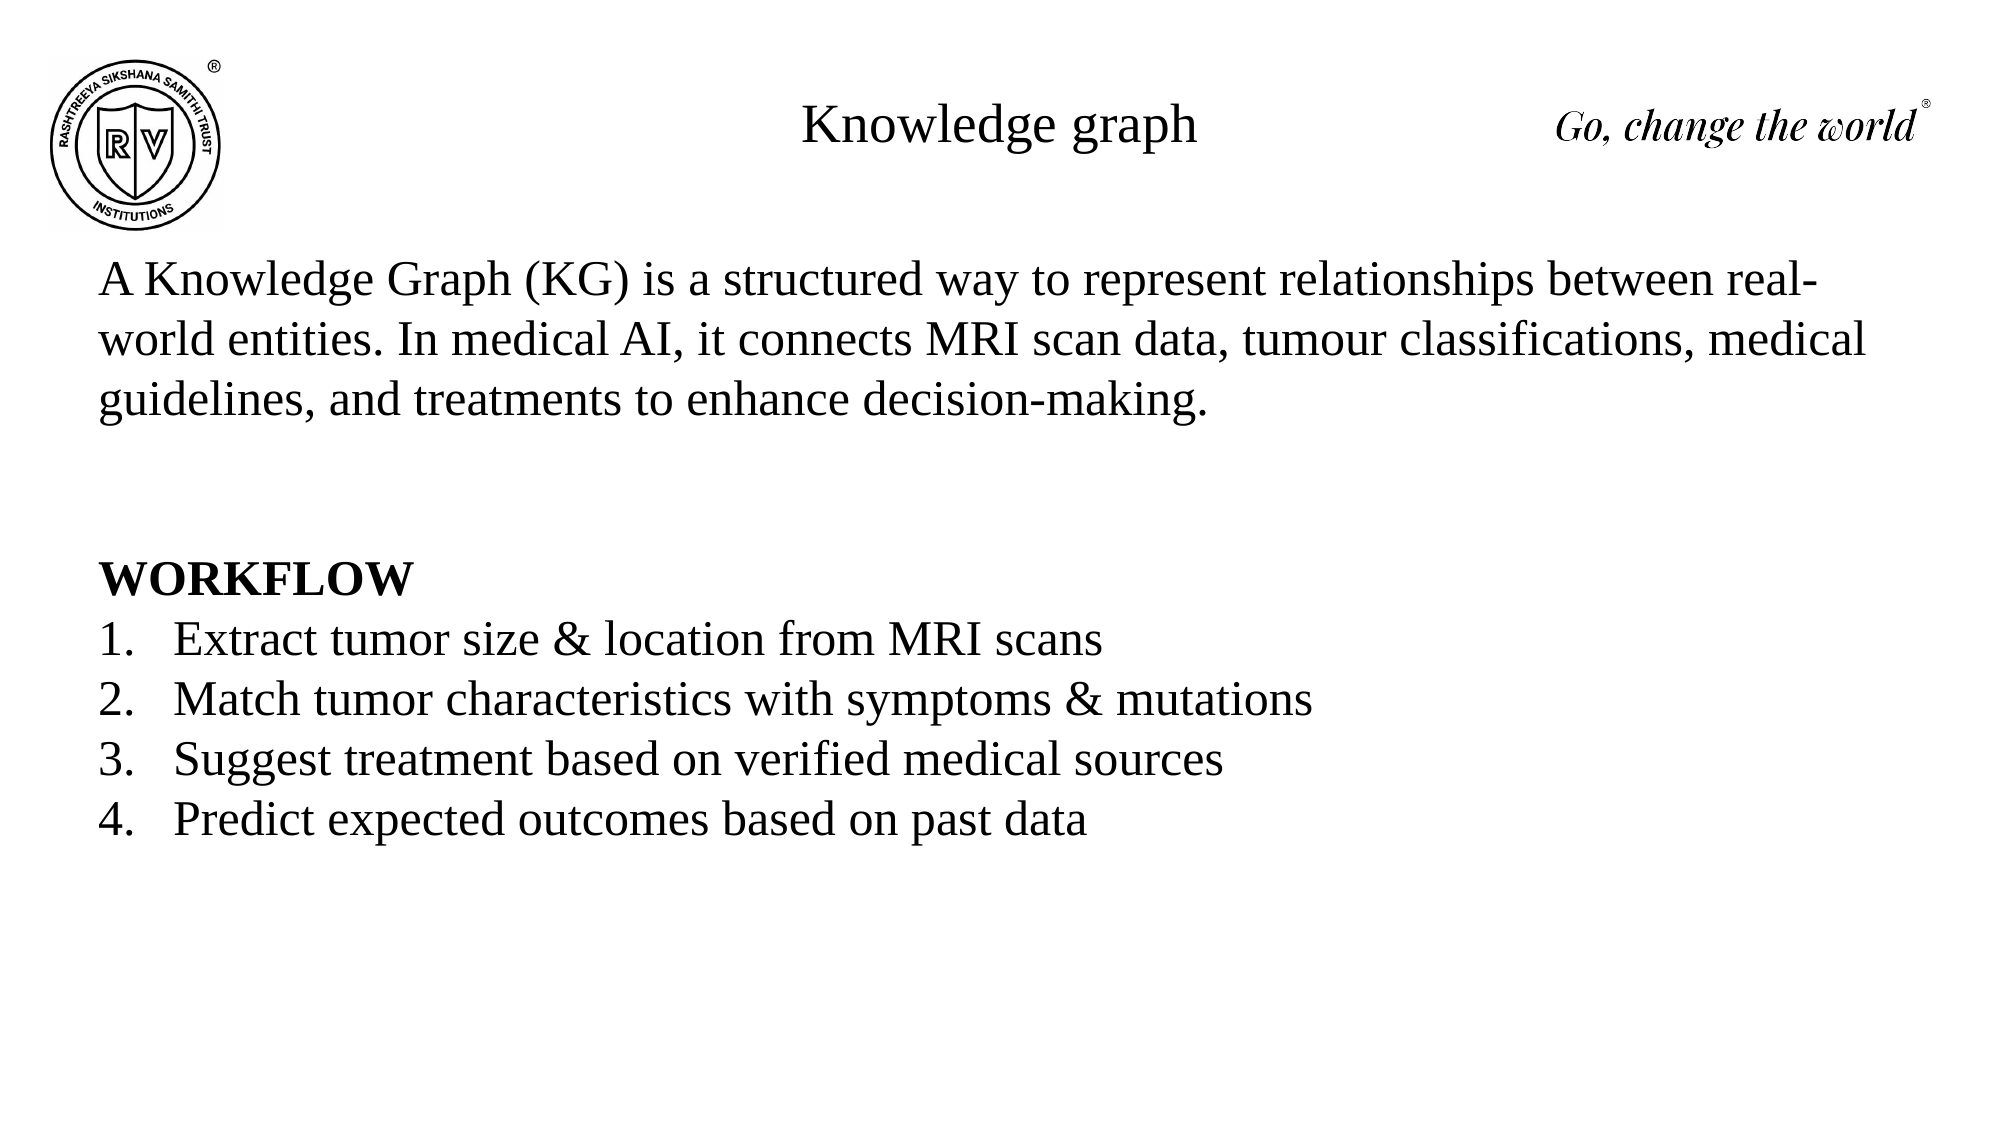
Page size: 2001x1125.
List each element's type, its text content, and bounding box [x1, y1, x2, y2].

text_box A Knowledge Graph (KG) is a structured way to represent relationships between real-world entities. In medical AI, it connects MRI scan data, tumour classifications, medical guidelines, and treatments to enhance decision-making. WORKFLOW Extract tumor size & location from MRI scans Match tumor characteristics with symptoms & mutations Suggest treatment based on verified medical sources Predict expected outcomes based on past data [83, 238, 1944, 853]
picture [46, 55, 224, 233]
picture [1527, 90, 1960, 157]
text_box Knowledge graph [500, 79, 1500, 162]
